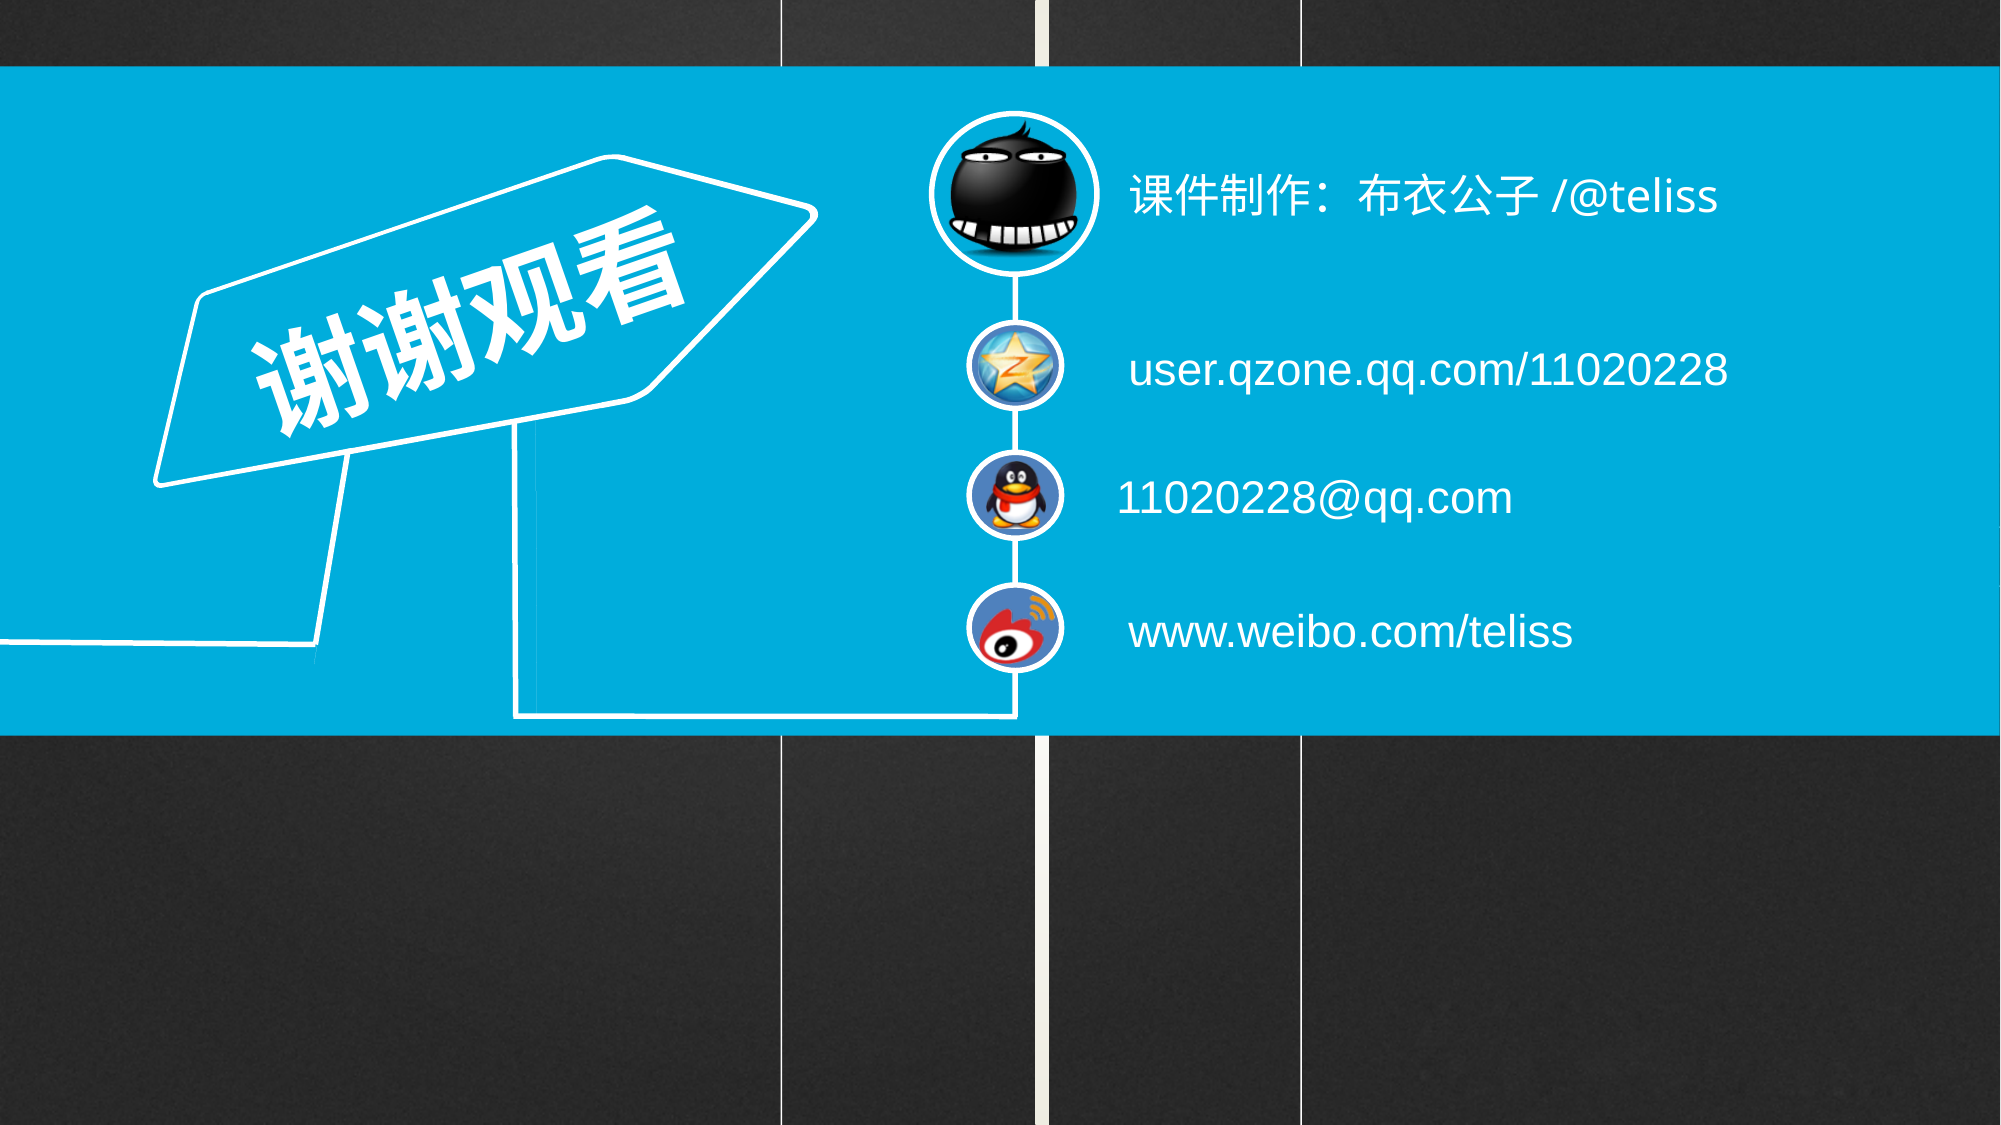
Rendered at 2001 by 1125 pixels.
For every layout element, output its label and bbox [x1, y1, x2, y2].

picture [979, 595, 1055, 664]
picture [0, 736, 780, 1125]
picture [1049, 0, 1300, 66]
picture [978, 331, 1053, 402]
picture [1049, 736, 1300, 1125]
picture [1039, 119, 1084, 153]
picture [1058, 234, 1084, 260]
picture [943, 232, 970, 260]
picture [783, 0, 1035, 66]
picture [783, 736, 1035, 1125]
picture [1302, 719, 2001, 1125]
picture [986, 461, 1046, 529]
picture [951, 128, 1076, 251]
picture [0, 0, 780, 66]
picture [943, 119, 989, 156]
picture [1302, 0, 2001, 66]
